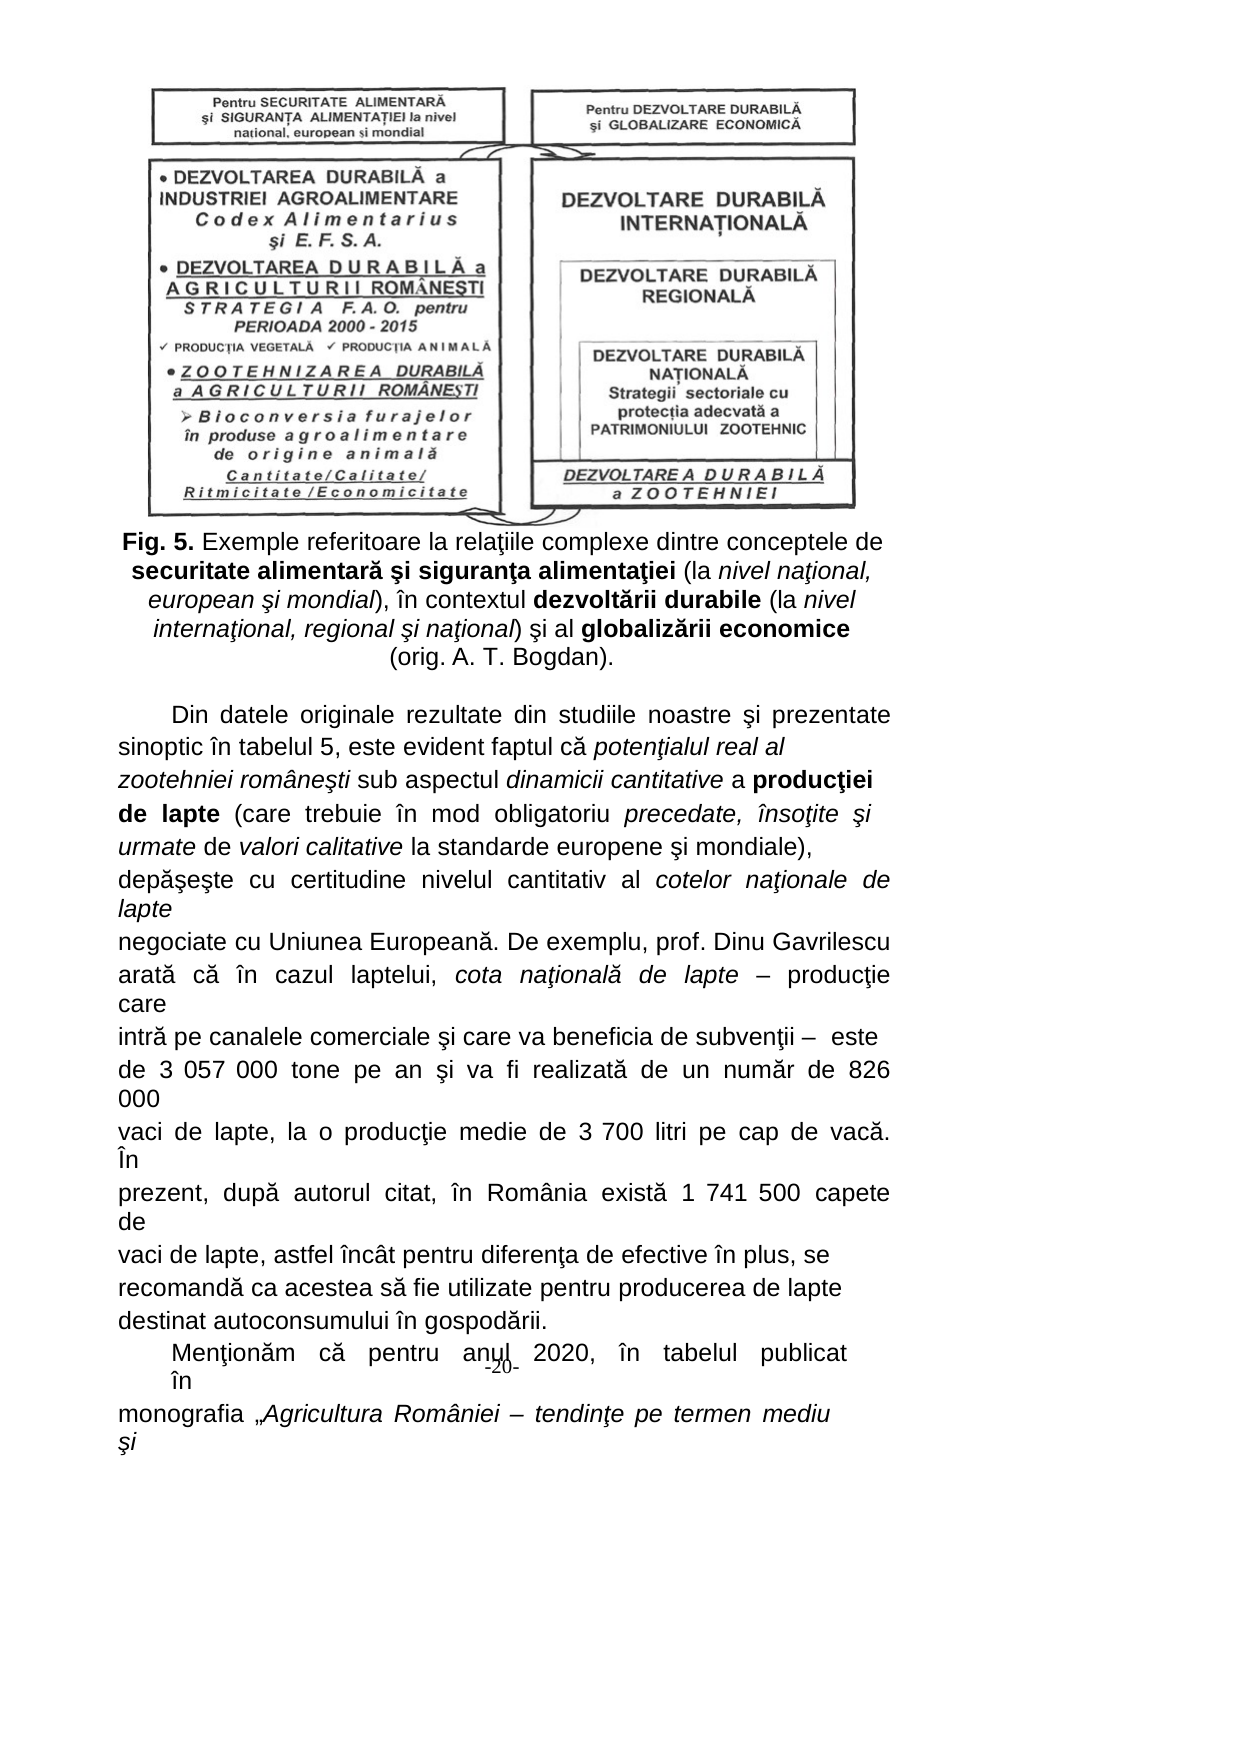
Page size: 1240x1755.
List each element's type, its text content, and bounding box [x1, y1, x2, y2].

text_box -20- [482, 1354, 525, 1380]
text_box Fig. 5. Exemple referitoare la relaţiile complexe dintre conceptele de securitate alimentară şi siguranţa alimentaţiei (la nivel naţional, european şi mondial), în contextul dezvoltării durabile (la nivel internaţional, regional şi naţional) şi al globalizării economice (orig. A. T. Bogdan). [121, 528, 884, 673]
text_box Din datele originale rezultate din studiile noastre şi prezentate sinoptic în tabelul 5, este evident faptul că potenţialul real al zootehniei româneşti sub aspectul dinamicii cantitative a producţiei de lapte (care trebuie în mod obligatoriu precedate, însoţite şi urmate de valori calitative la standarde europene şi mondiale), depăşeşte cu certitudine nivelul cantitativ al cotelor naţionale de lapte negociate cu Uniunea Europeană. De exemplu, prof. Dinu Gavrilescu arată că în cazul laptelui, cota naţională de lapte – producţie care intră pe canalele comerciale şi care va beneficia de subvenţii – este de 3 057 000 tone pe an şi va fi realizată de un număr de 826 000 vaci de lapte, la o producţie medie de 3 700 litri pe cap de vacă. În prezent, după autorul citat, în România există 1 741 500 capete de vaci de lapte, astfel încât pentru diferenţa de efective în plus, se recomandă ca acestea să fie utilizate pentru producerea de lapte destinat autoconsumului în gospodării. Menţionăm că pentru anul 2020, în tabelul publicat în monografia „Agricultura României – tendinţe pe termen mediu şi [116, 700, 893, 1259]
text_box [147, 85, 858, 528]
